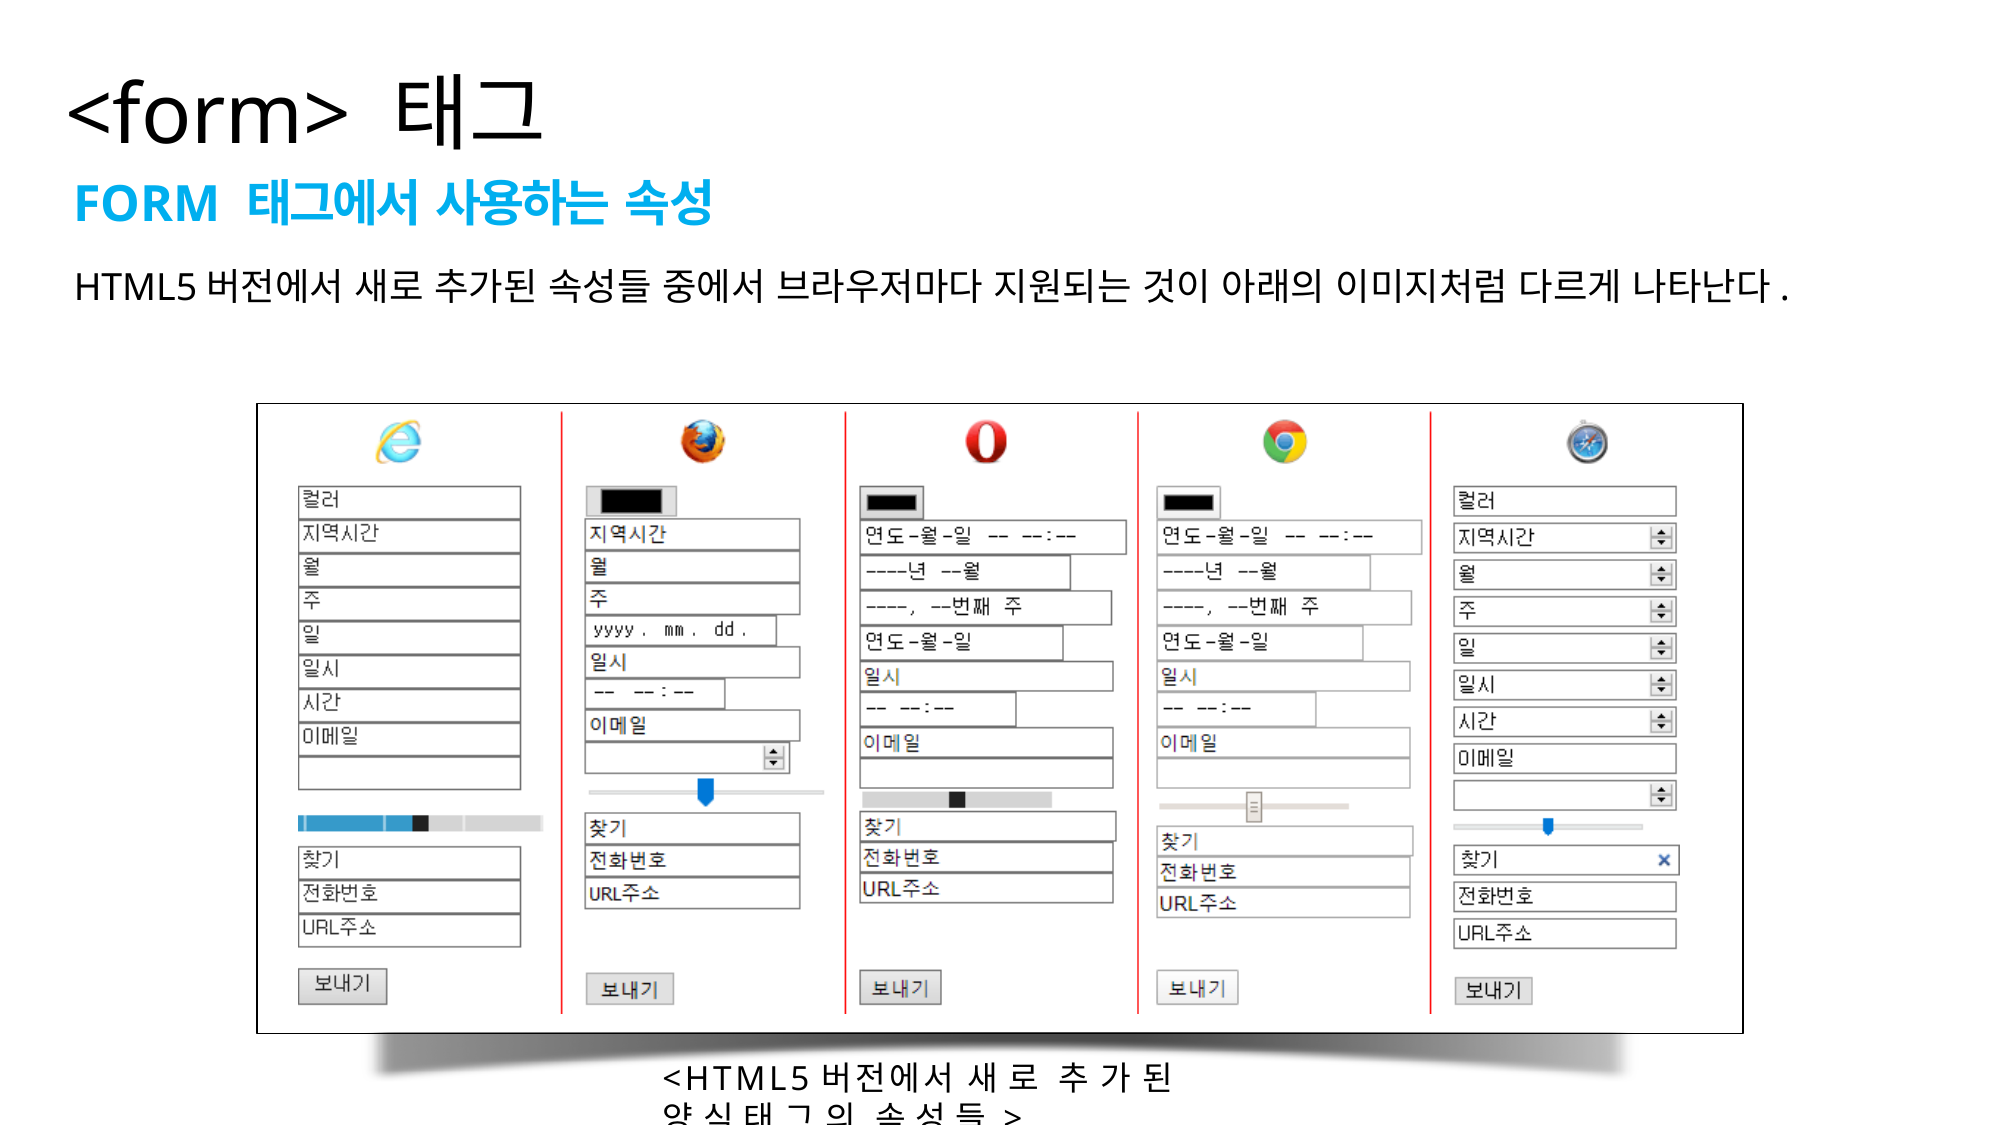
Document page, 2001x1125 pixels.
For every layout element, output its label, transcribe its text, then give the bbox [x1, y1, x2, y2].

text_box FORM 태그에서 사용하는 속성 [71, 169, 750, 232]
text_box <form> 태그 [50, 52, 830, 168]
text_box HTML5버전에서 새로 추가된 속성들 중에서 브라우저마다 지원되는 것이 아래의 이미지처럼 다르게 나타난다. [58, 255, 1873, 316]
text_box <HTML5버전에서 새로 추가된 양식태그의 속성들> [660, 1082, 1340, 1125]
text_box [256, 402, 1744, 1082]
